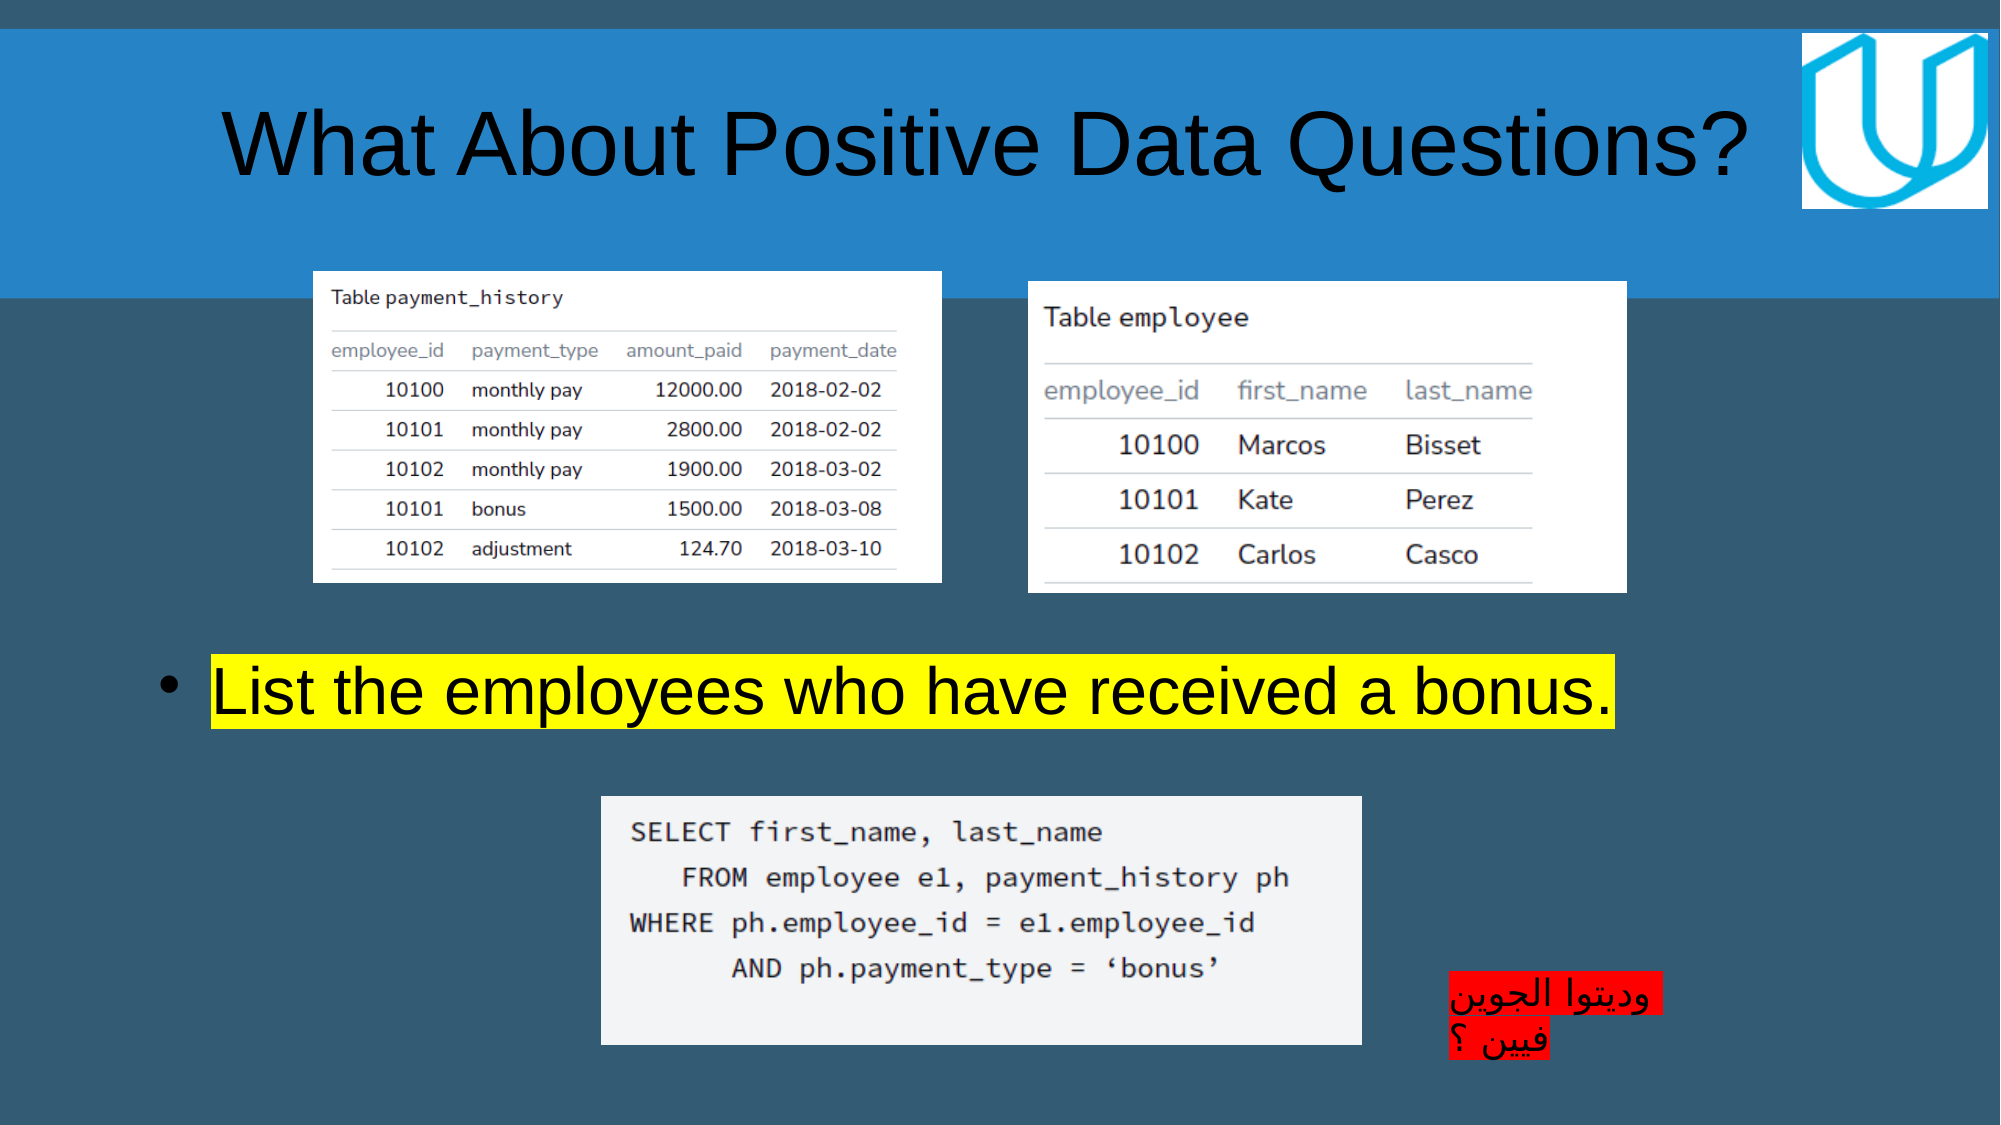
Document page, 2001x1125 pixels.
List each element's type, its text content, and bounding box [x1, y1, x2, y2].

text_box What About Positive Data Questions? [99, 44, 1900, 233]
picture [1932, 48, 1973, 166]
text_box [1022, 263, 1901, 575]
text_box List the employees who have received a bonus. [140, 648, 1941, 960]
picture [1900, 124, 1988, 209]
picture [1027, 281, 1627, 593]
picture [313, 270, 942, 583]
text_box وديتوا الجوين فيين ؟ [1433, 961, 1730, 1026]
picture [1900, 175, 1911, 189]
picture [1802, 33, 1988, 167]
text_box [99, 263, 979, 575]
picture [601, 796, 1362, 1046]
